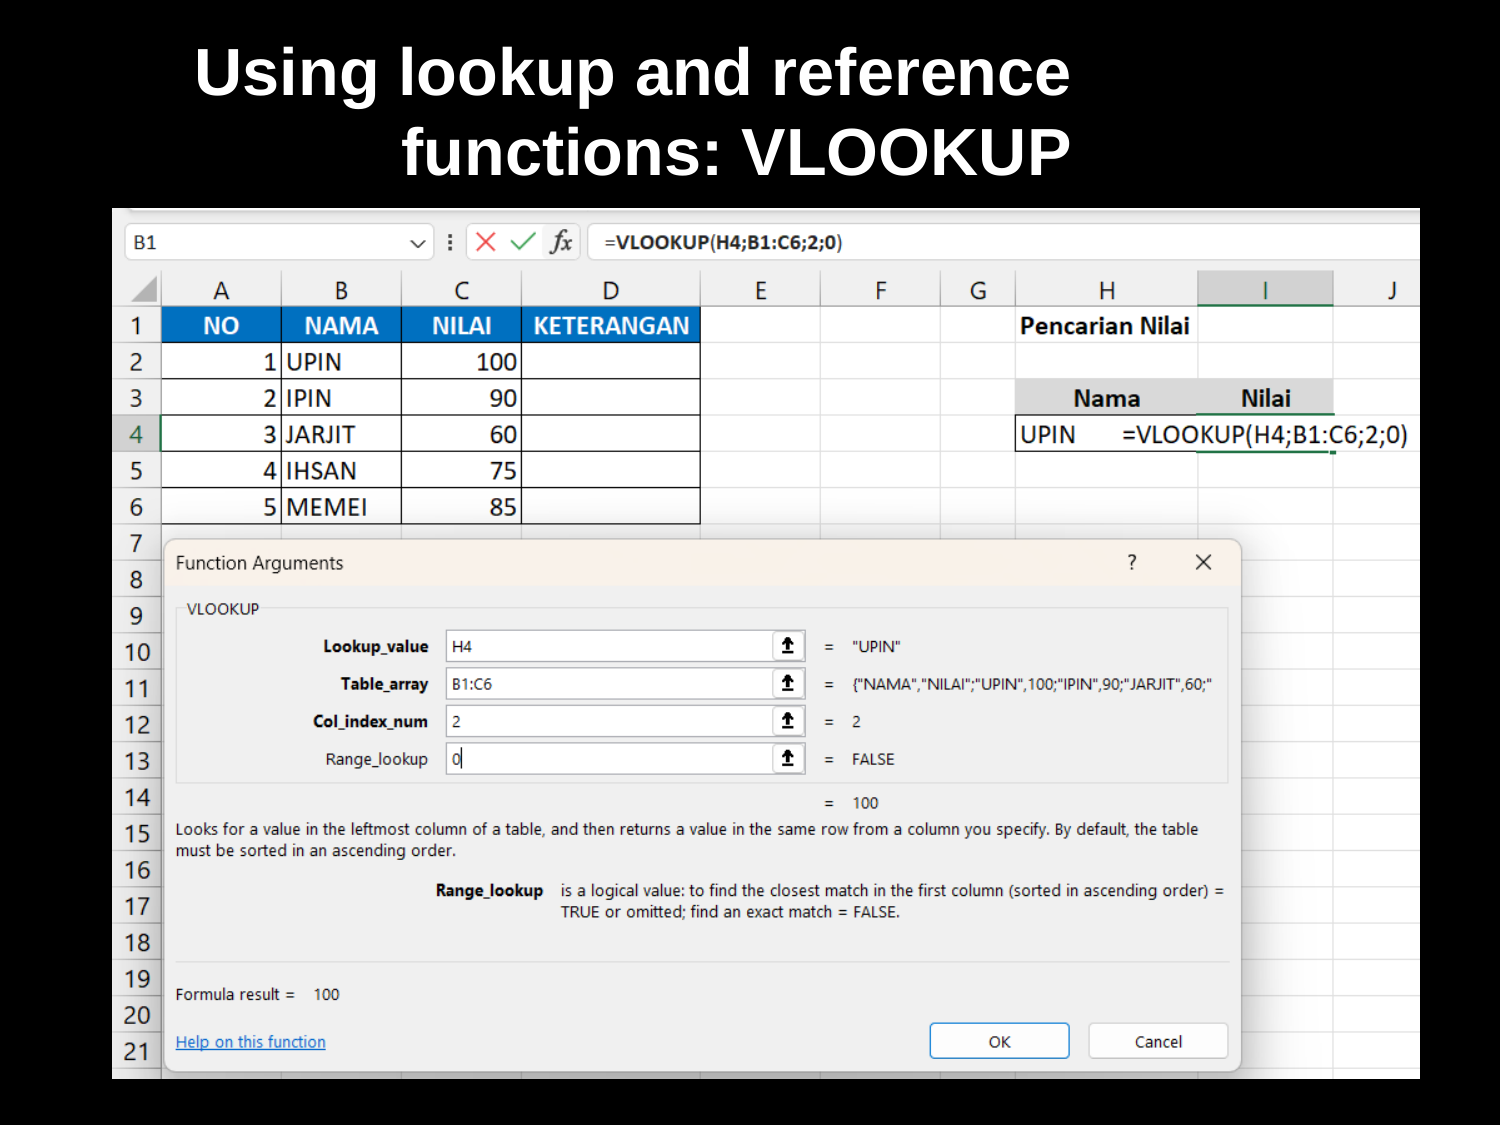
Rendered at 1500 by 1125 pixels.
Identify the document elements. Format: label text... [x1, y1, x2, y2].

picture [111, 207, 1420, 1079]
title Using lookup and reference functions: VLOOKUP [0, 62, 1088, 156]
